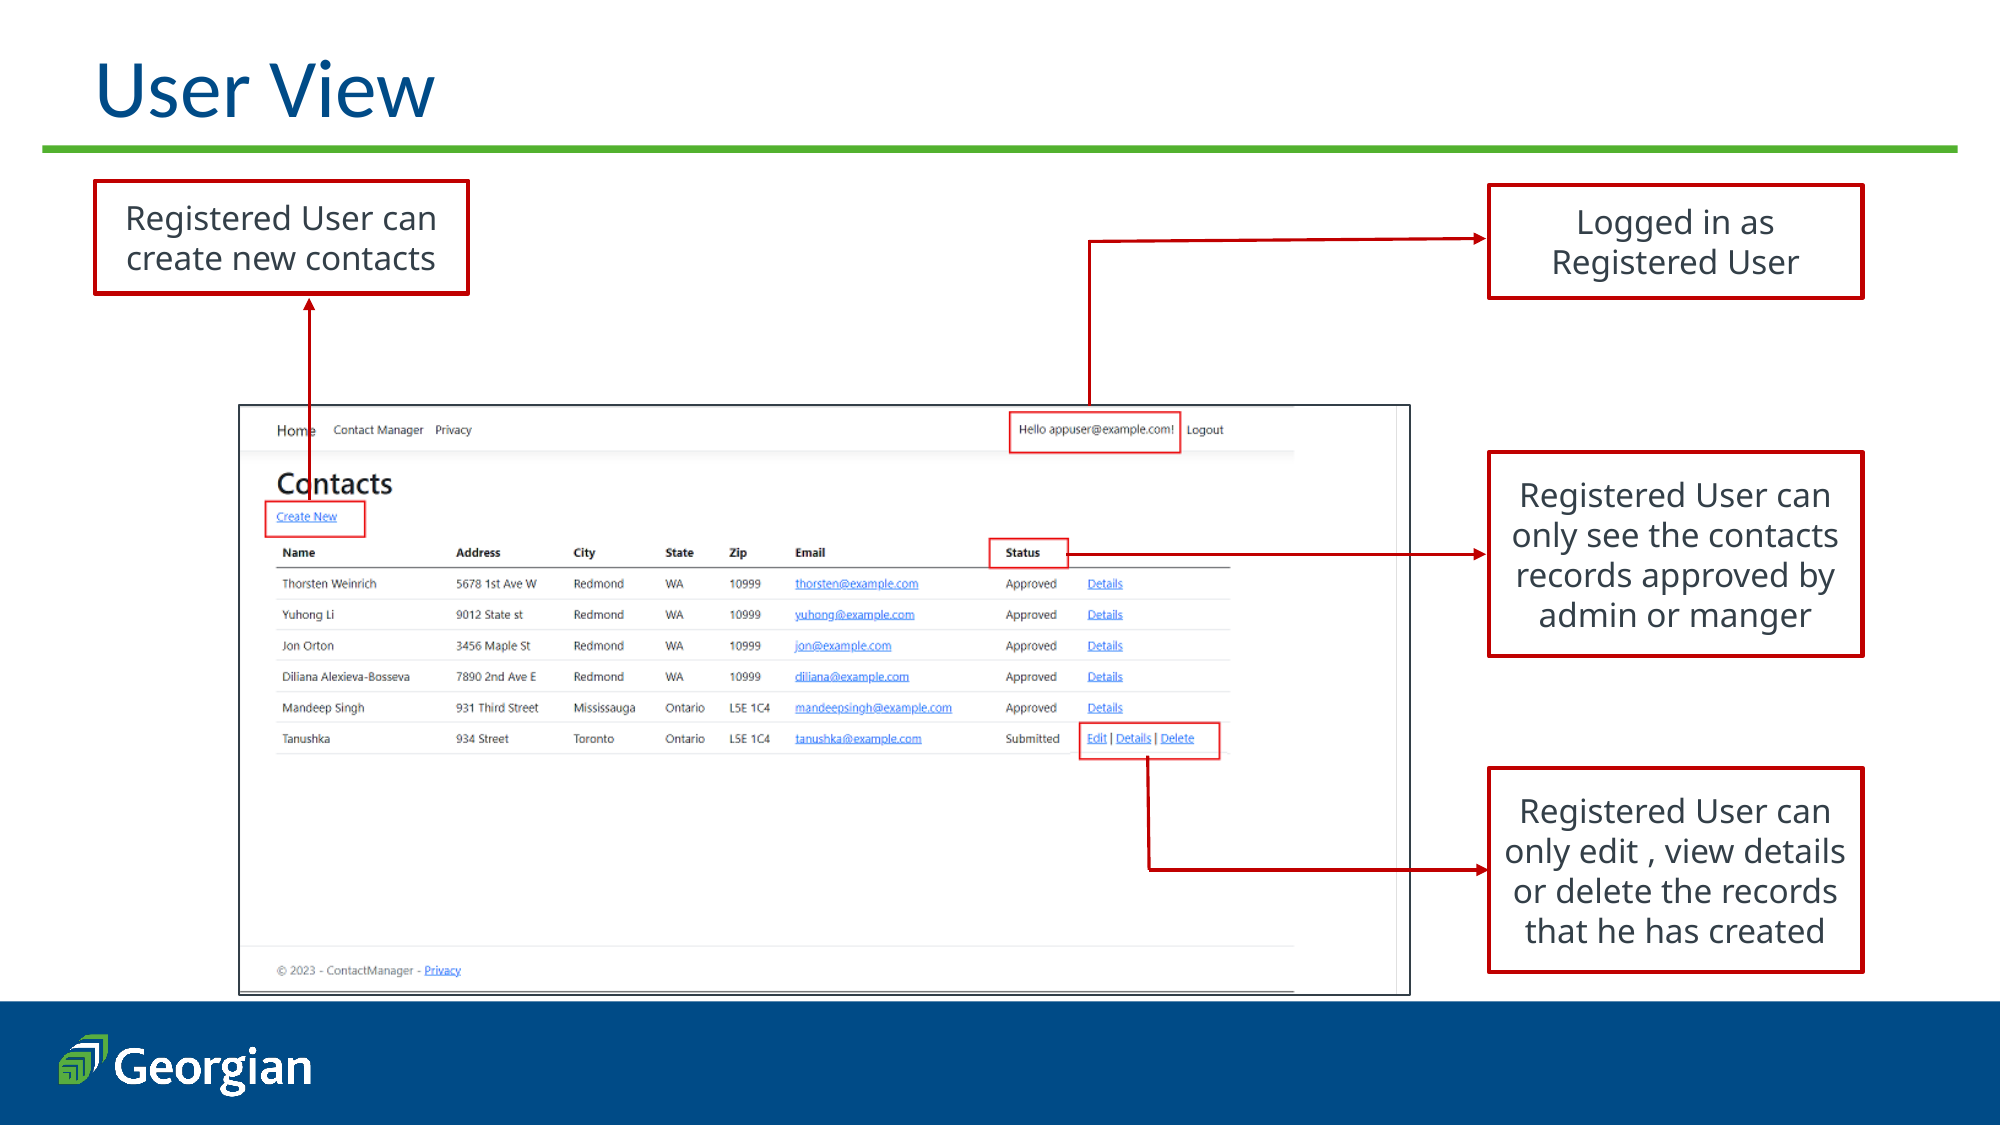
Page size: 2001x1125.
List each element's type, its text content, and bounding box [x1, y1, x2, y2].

text_box Registered User can only see the contacts records approved by admin or manger [1487, 450, 1865, 658]
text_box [1088, 238, 1487, 242]
text_box Registered User can create new contacts [93, 179, 470, 296]
text_box Registered User can only edit , view details or delete the records that he has created [1487, 766, 1865, 974]
picture [33, 1017, 336, 1122]
text_box [40, 143, 1960, 155]
list User View [94, 15, 1978, 153]
picture [239, 405, 1410, 995]
text_box Logged in as Registered User [1487, 183, 1865, 300]
